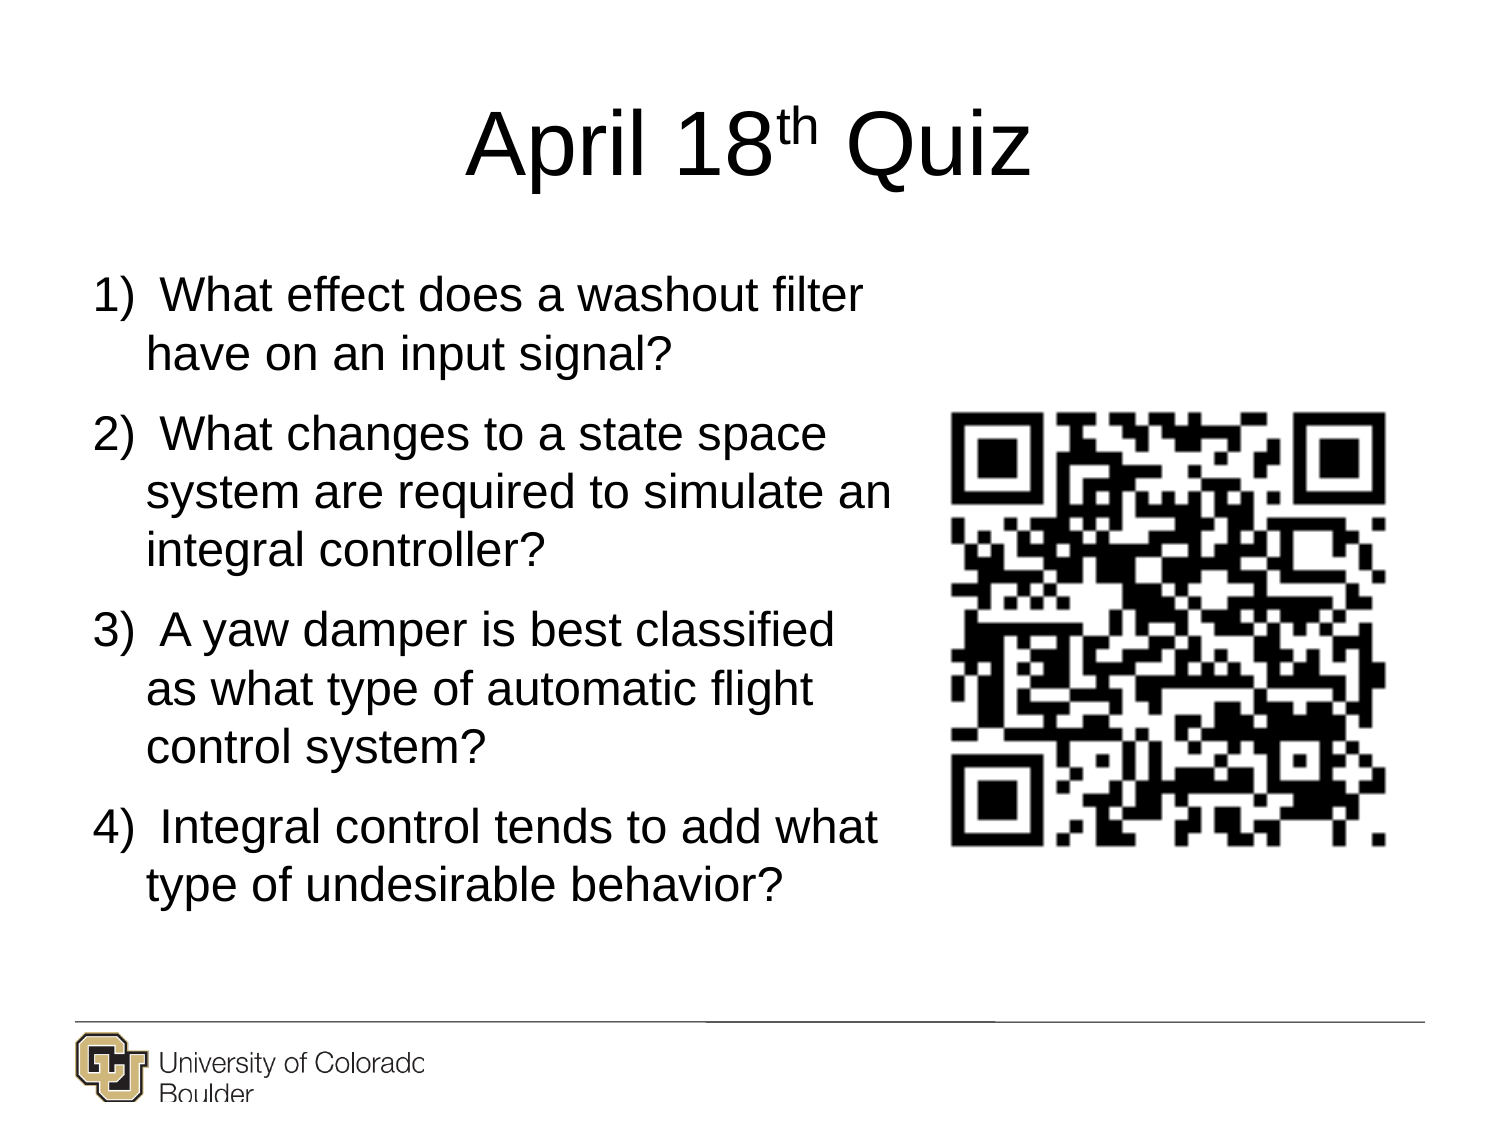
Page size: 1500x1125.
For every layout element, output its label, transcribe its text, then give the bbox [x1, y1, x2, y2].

list What effect does a washout filter have on an input signal? What changes to a state space system are required to simulate an integral controller? A yaw damper is best classified as what type of automatic flight control system? Integral control tends to add what type of undesirable behavior? [75, 263, 900, 916]
title April 18th Quiz [75, 44, 1425, 233]
picture [899, 360, 1439, 900]
